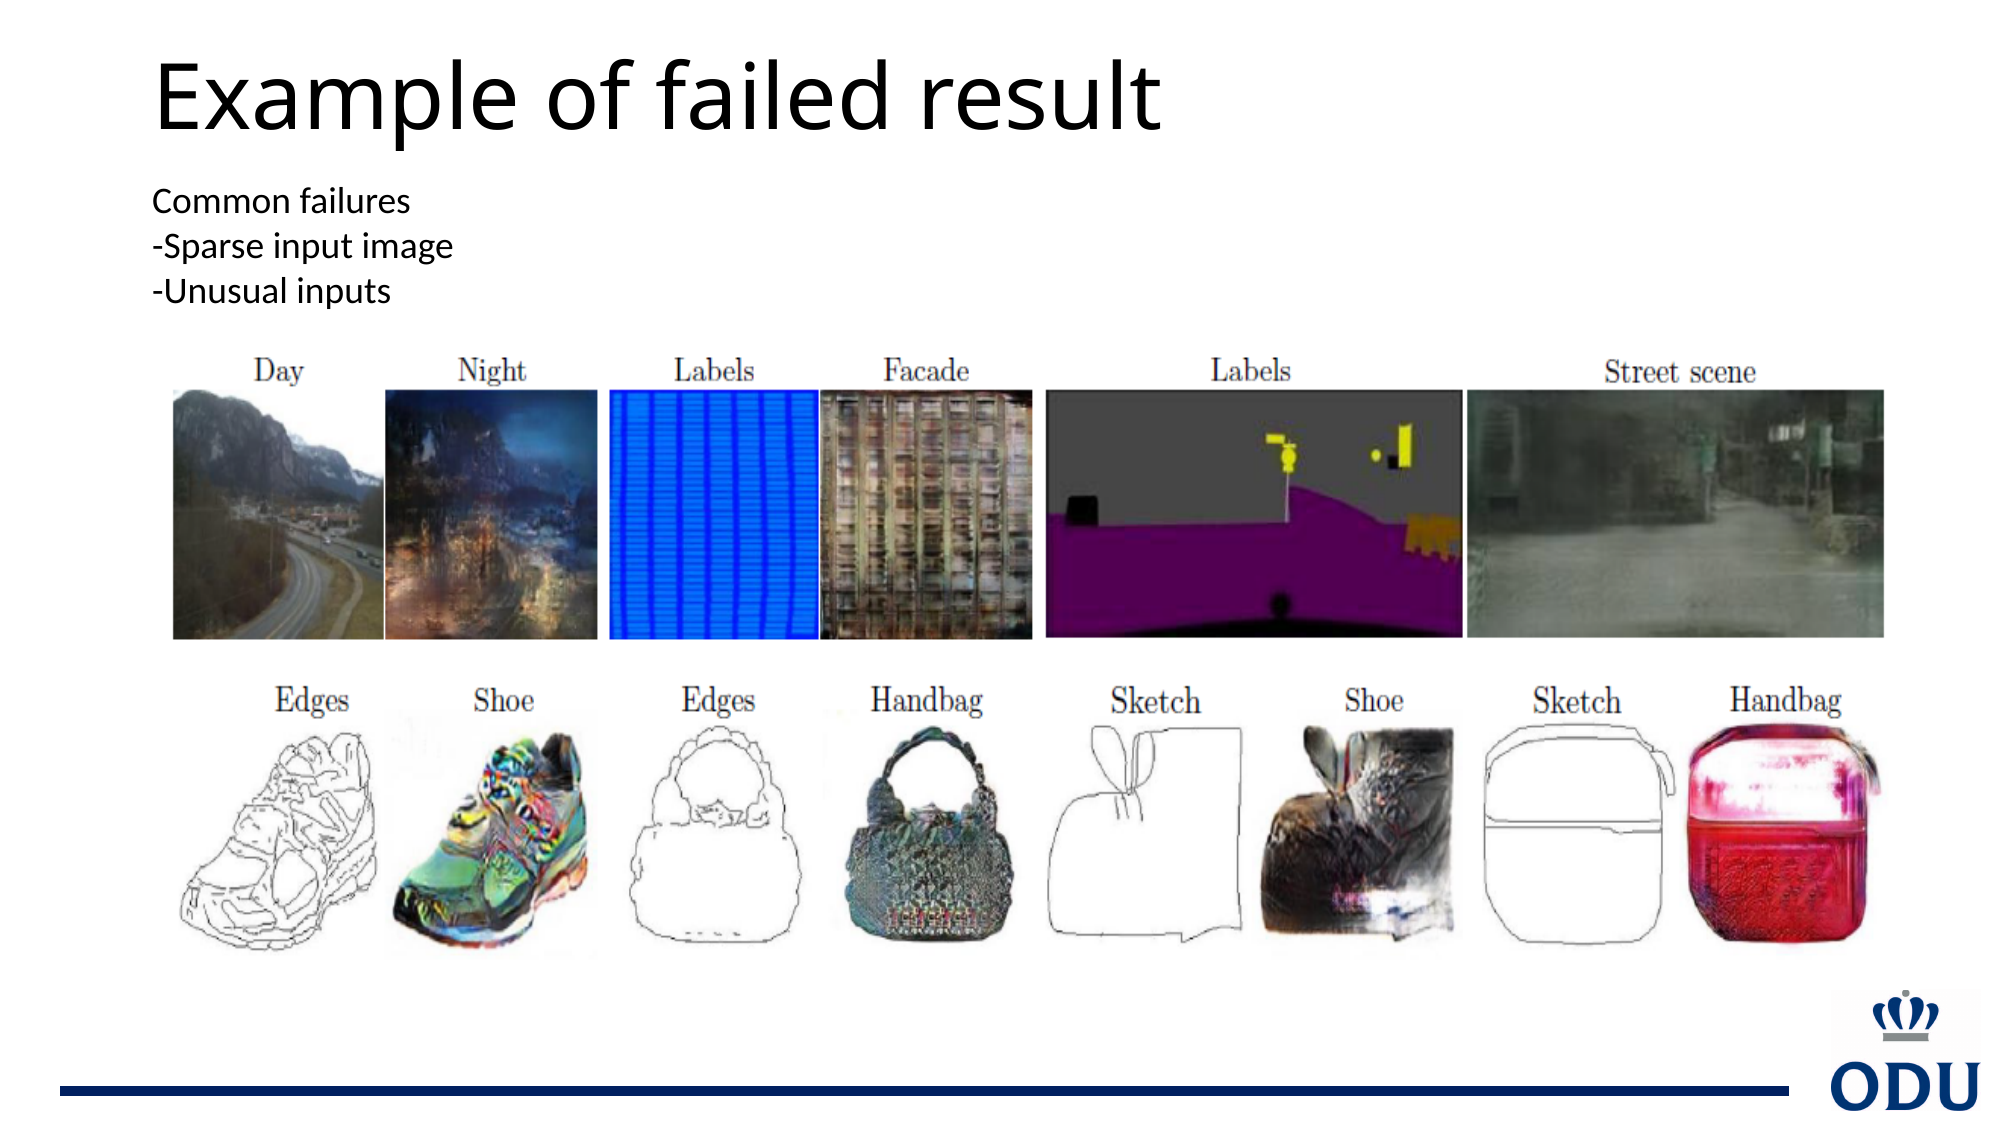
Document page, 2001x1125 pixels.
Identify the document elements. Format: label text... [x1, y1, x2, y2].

text_box Common failures -Sparse input image -Unusual inputs [137, 168, 1650, 331]
picture [137, 331, 1981, 1111]
title Example of failed result [137, 59, 1863, 140]
